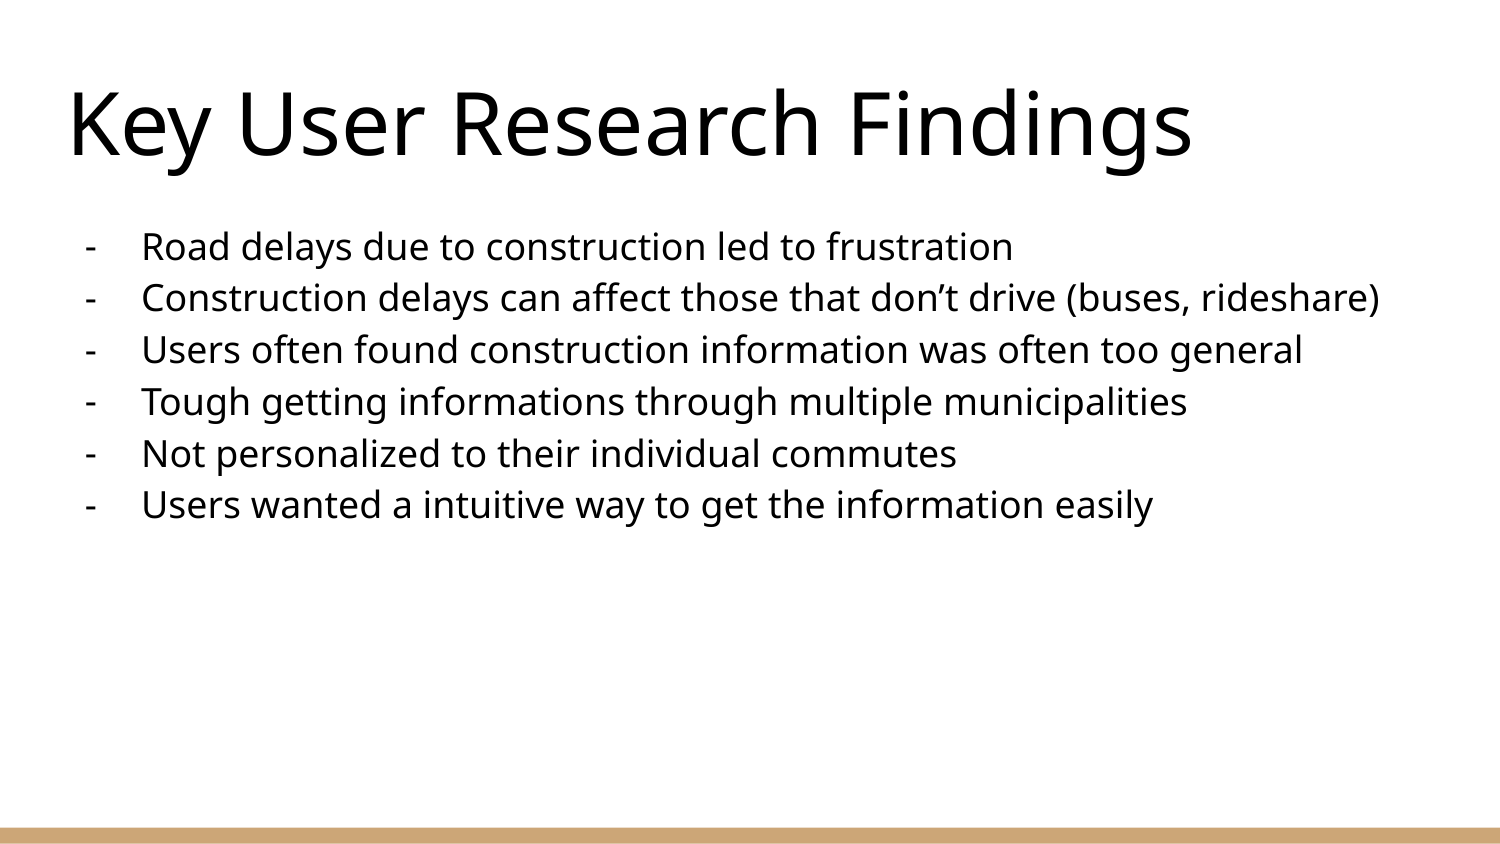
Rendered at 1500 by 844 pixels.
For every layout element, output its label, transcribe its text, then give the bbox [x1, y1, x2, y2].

list Road delays due to construction led to frustration Construction delays can affect those that don’t drive (buses, rideshare) Users often found construction information was often too general Tough getting informations through multiple municipalities Not personalized to their individual commutes Users wanted a intuitive way to get the information easily [51, 200, 1449, 752]
title Key User Research Findings [51, 51, 1449, 189]
